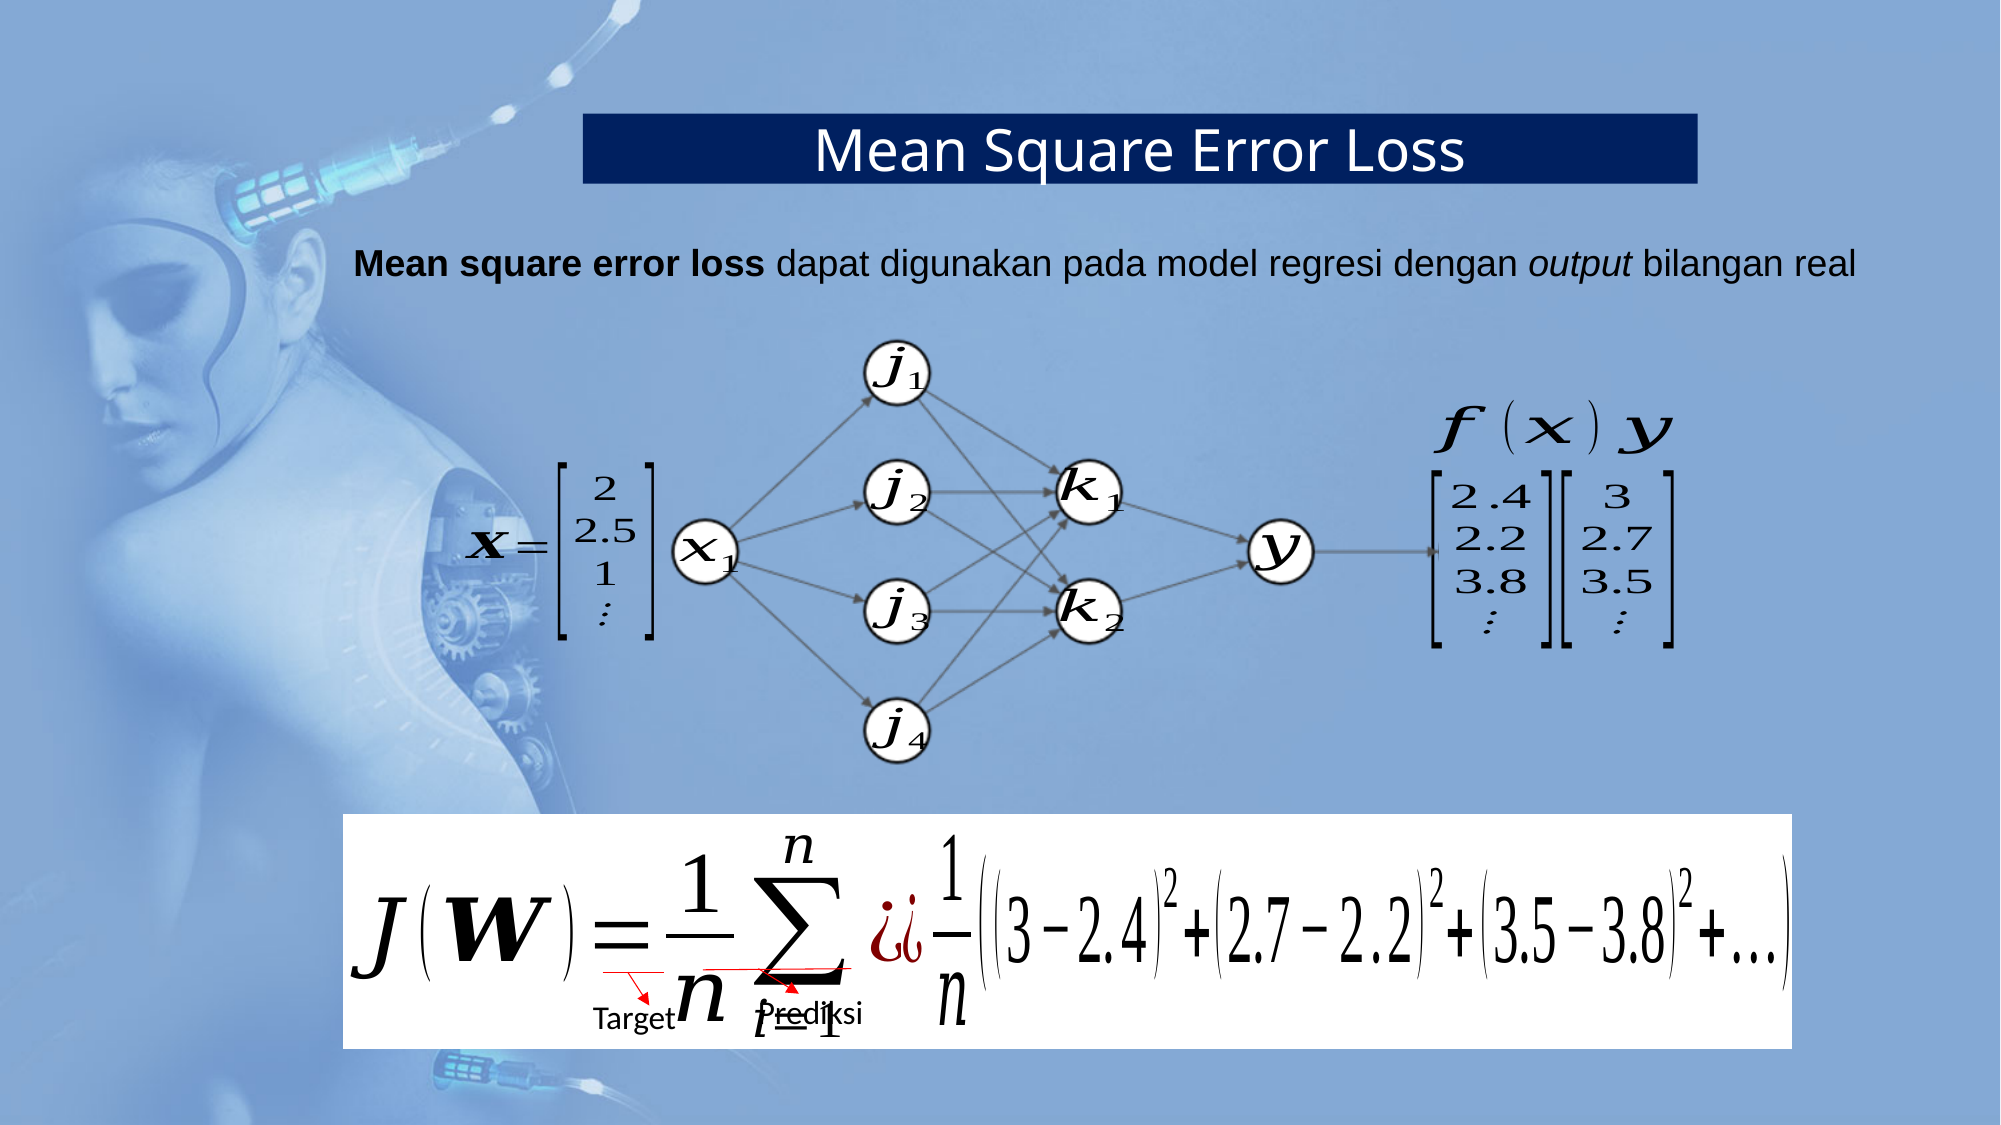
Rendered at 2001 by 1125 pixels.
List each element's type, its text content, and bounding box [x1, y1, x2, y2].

picture [0, 0, 2001, 1125]
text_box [577, 968, 880, 1046]
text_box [656, 334, 1439, 769]
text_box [1439, 397, 1679, 651]
text_box Mean Square Error Loss [582, 113, 1698, 184]
text_box Mean square error loss dapat digunakan pada model regresi dengan output bilangan real [338, 231, 1872, 292]
